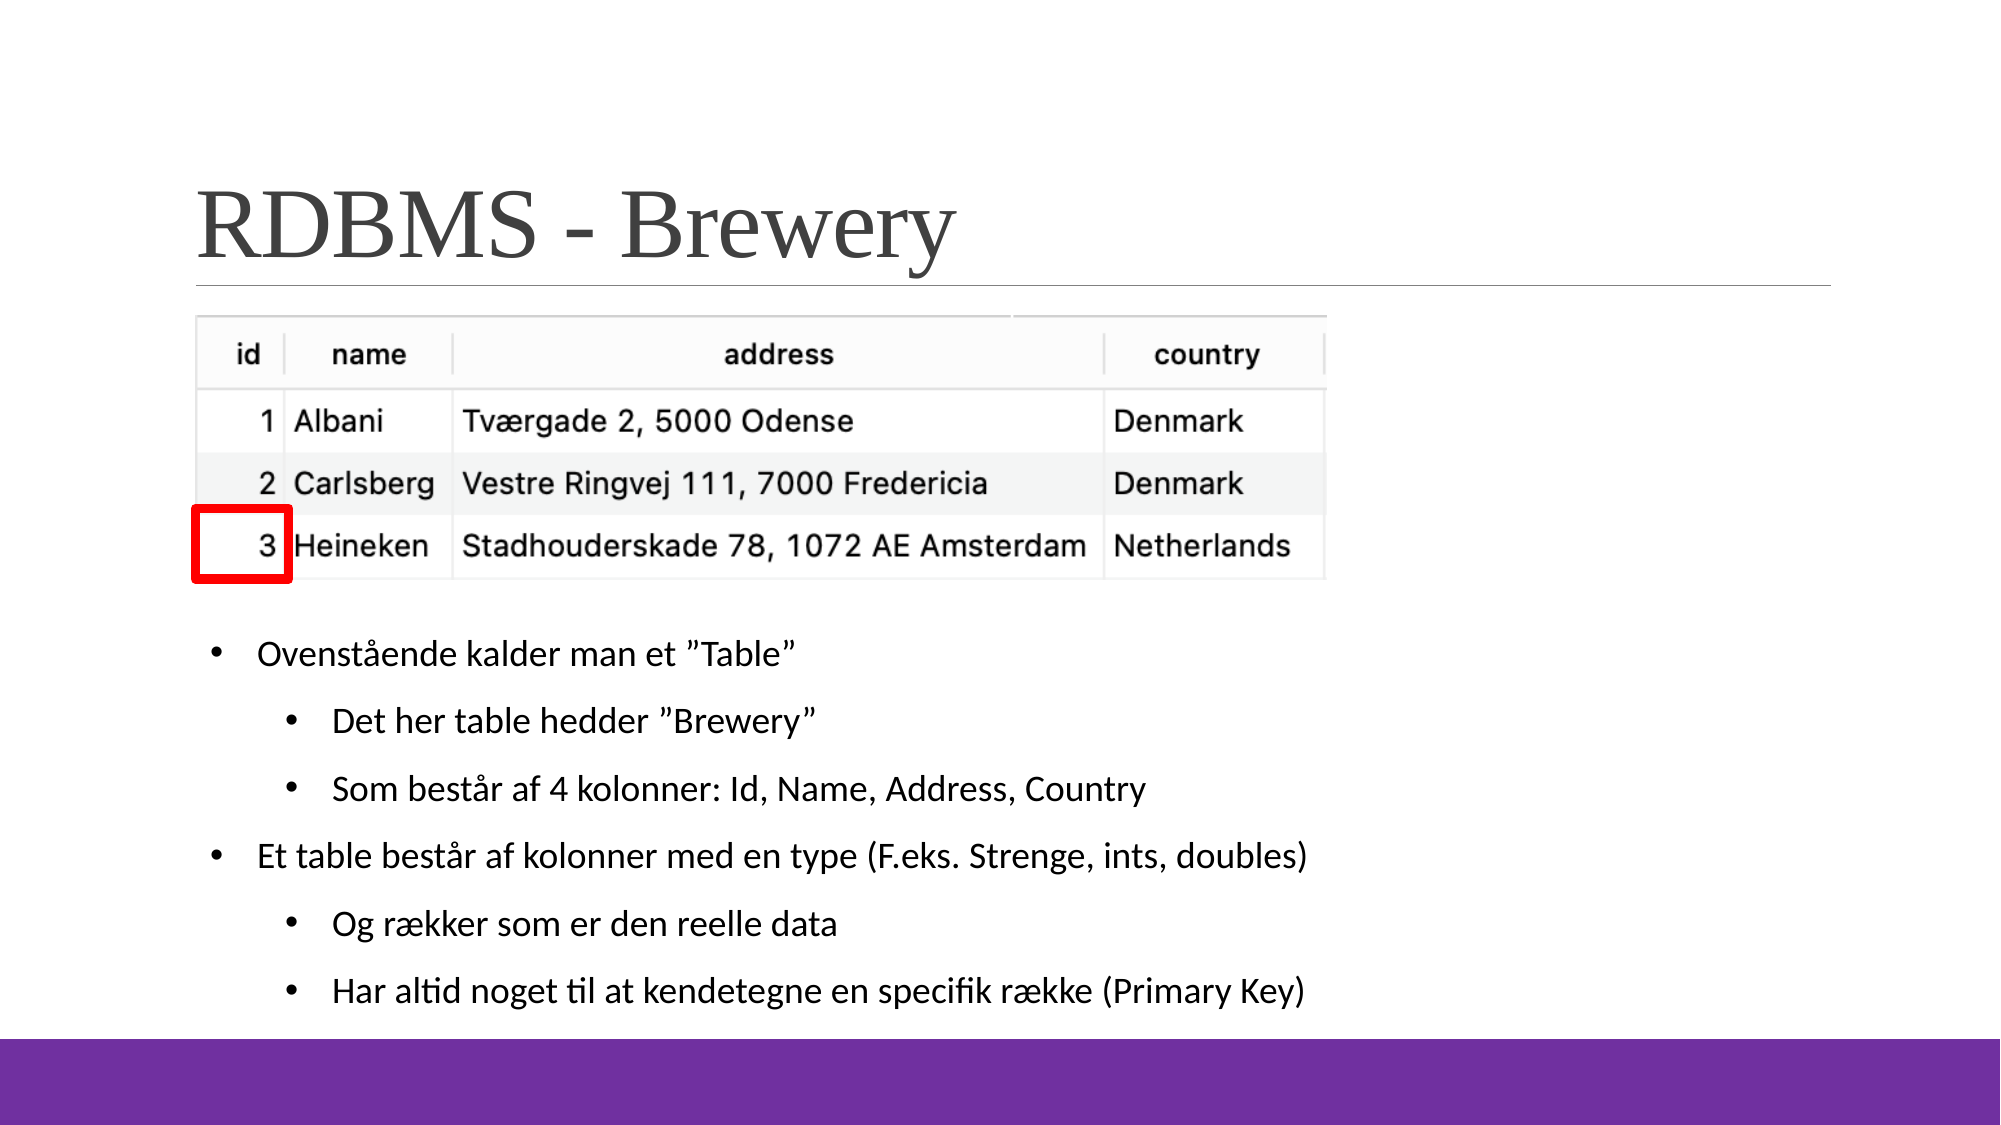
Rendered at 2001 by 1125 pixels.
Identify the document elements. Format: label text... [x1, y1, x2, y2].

text_box Ovenstående kalder man et ”Table” Det her table hedder ”Brewery” Som består af 4 kolonner: Id, Name, Address, Country Et table består af kolonner med en type (F.eks. Strenge, ints, doubles) Og rækker som er den reelle data Har altid noget til at kendetegne en specifik række (Primary Key) [195, 599, 1871, 1019]
picture [194, 314, 1327, 580]
title RDBMS - Brewery [180, 47, 1830, 285]
